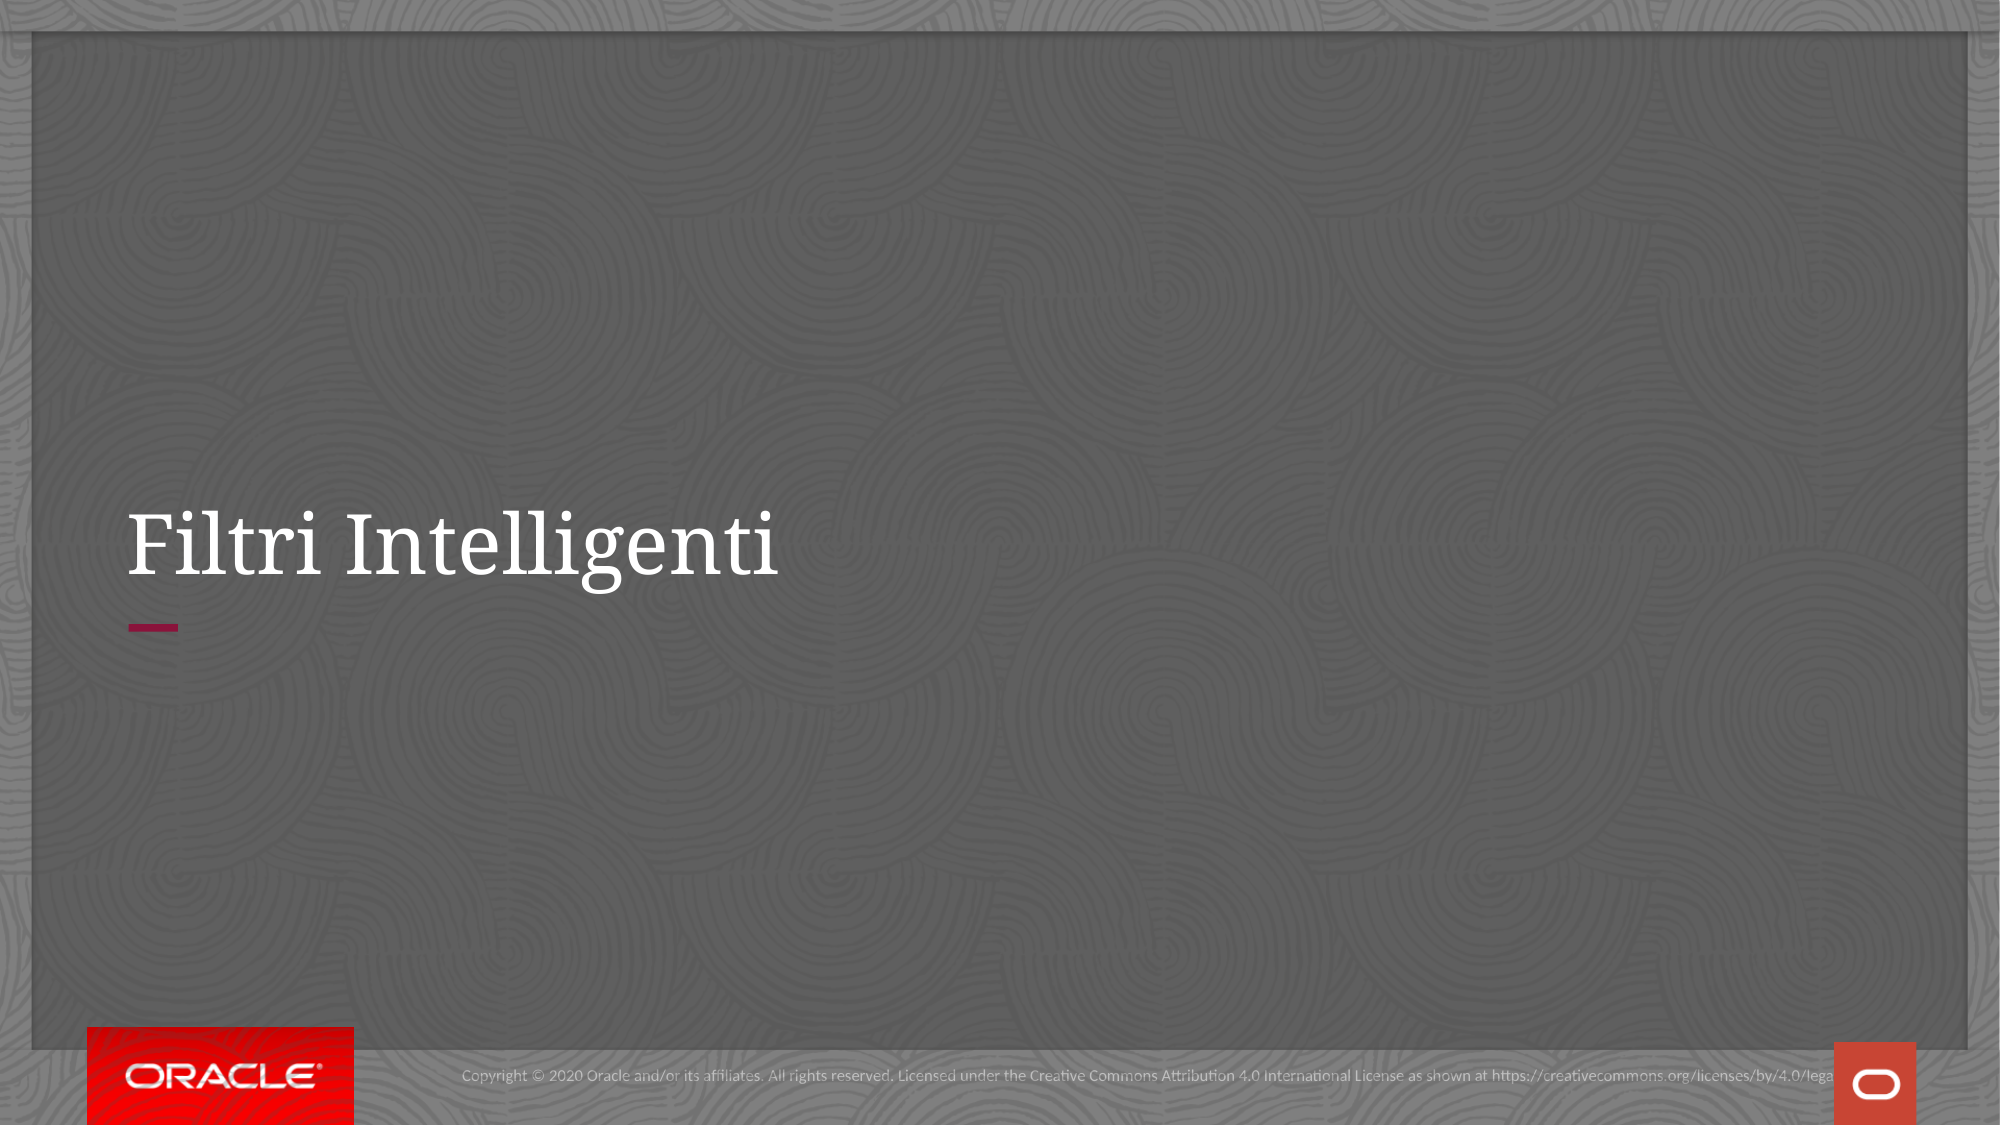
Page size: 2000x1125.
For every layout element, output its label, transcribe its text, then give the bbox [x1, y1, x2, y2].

picture [0, 0, 2000, 1125]
title Filtri Intelligenti [126, 383, 1793, 594]
